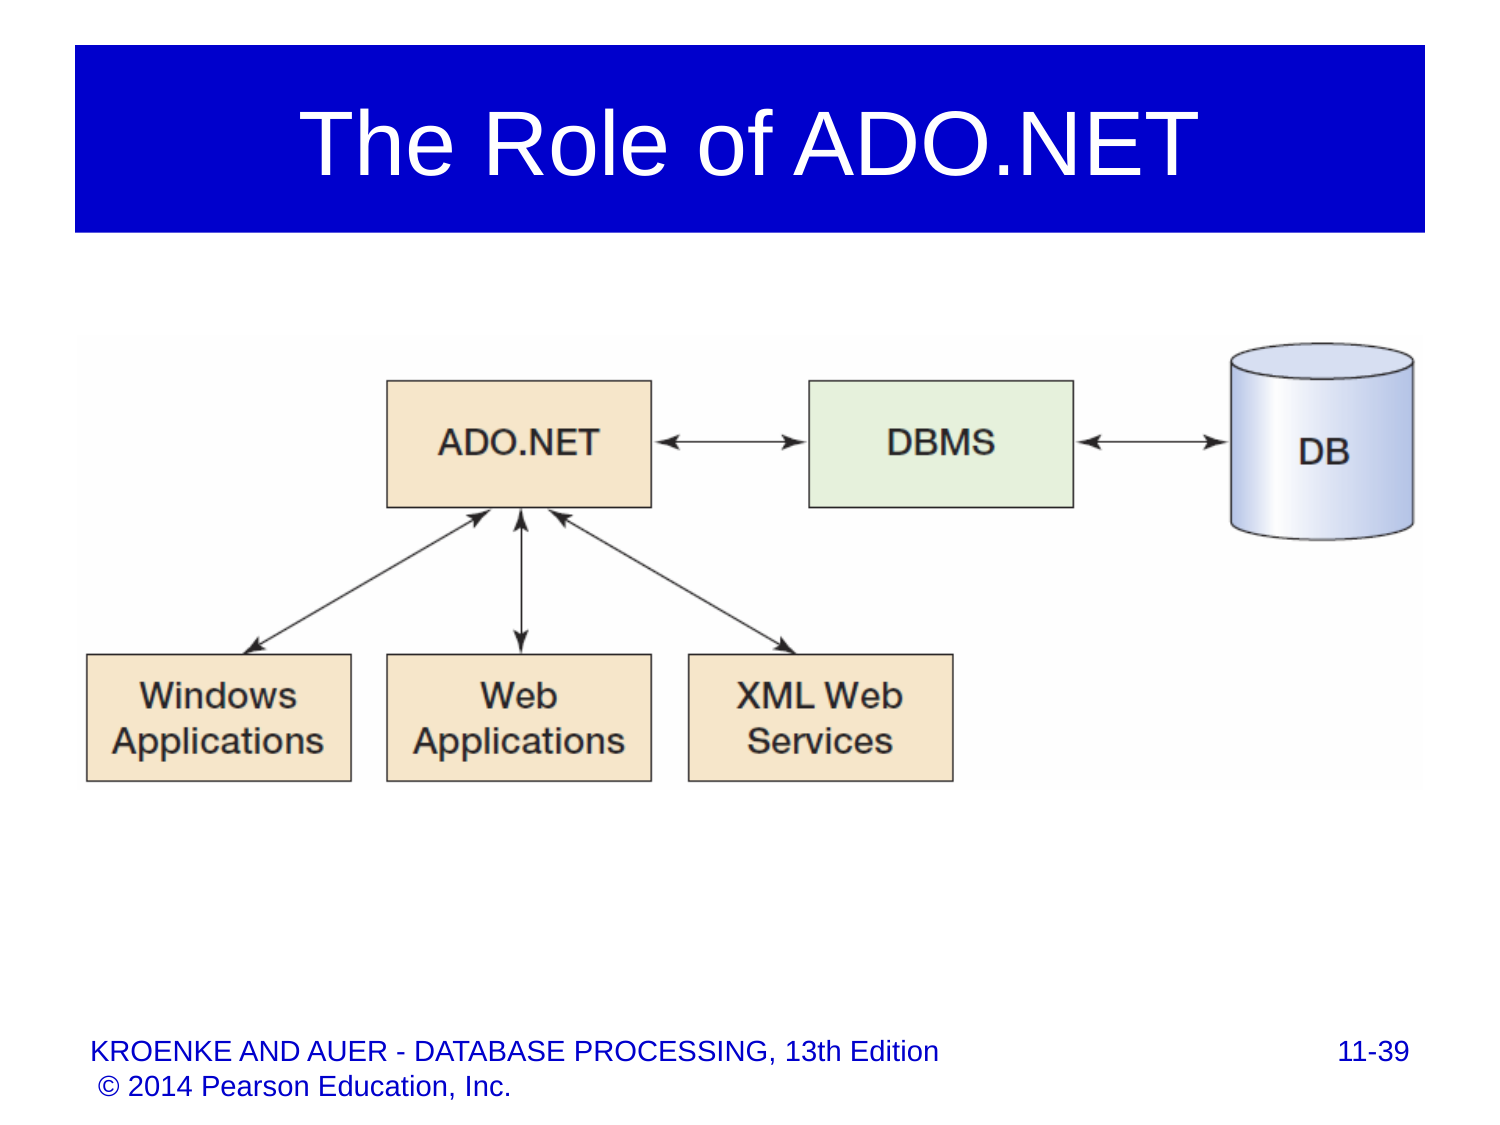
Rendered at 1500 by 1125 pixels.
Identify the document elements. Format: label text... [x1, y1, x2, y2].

title The Role of ADO.NET [75, 45, 1425, 233]
slide_number 11-39 [1074, 1024, 1426, 1103]
footer KROENKE AND AUER - DATABASE PROCESSING, 13th Edition © 2014 Pearson Education, Inc. [74, 1024, 963, 1104]
picture [77, 334, 1423, 791]
